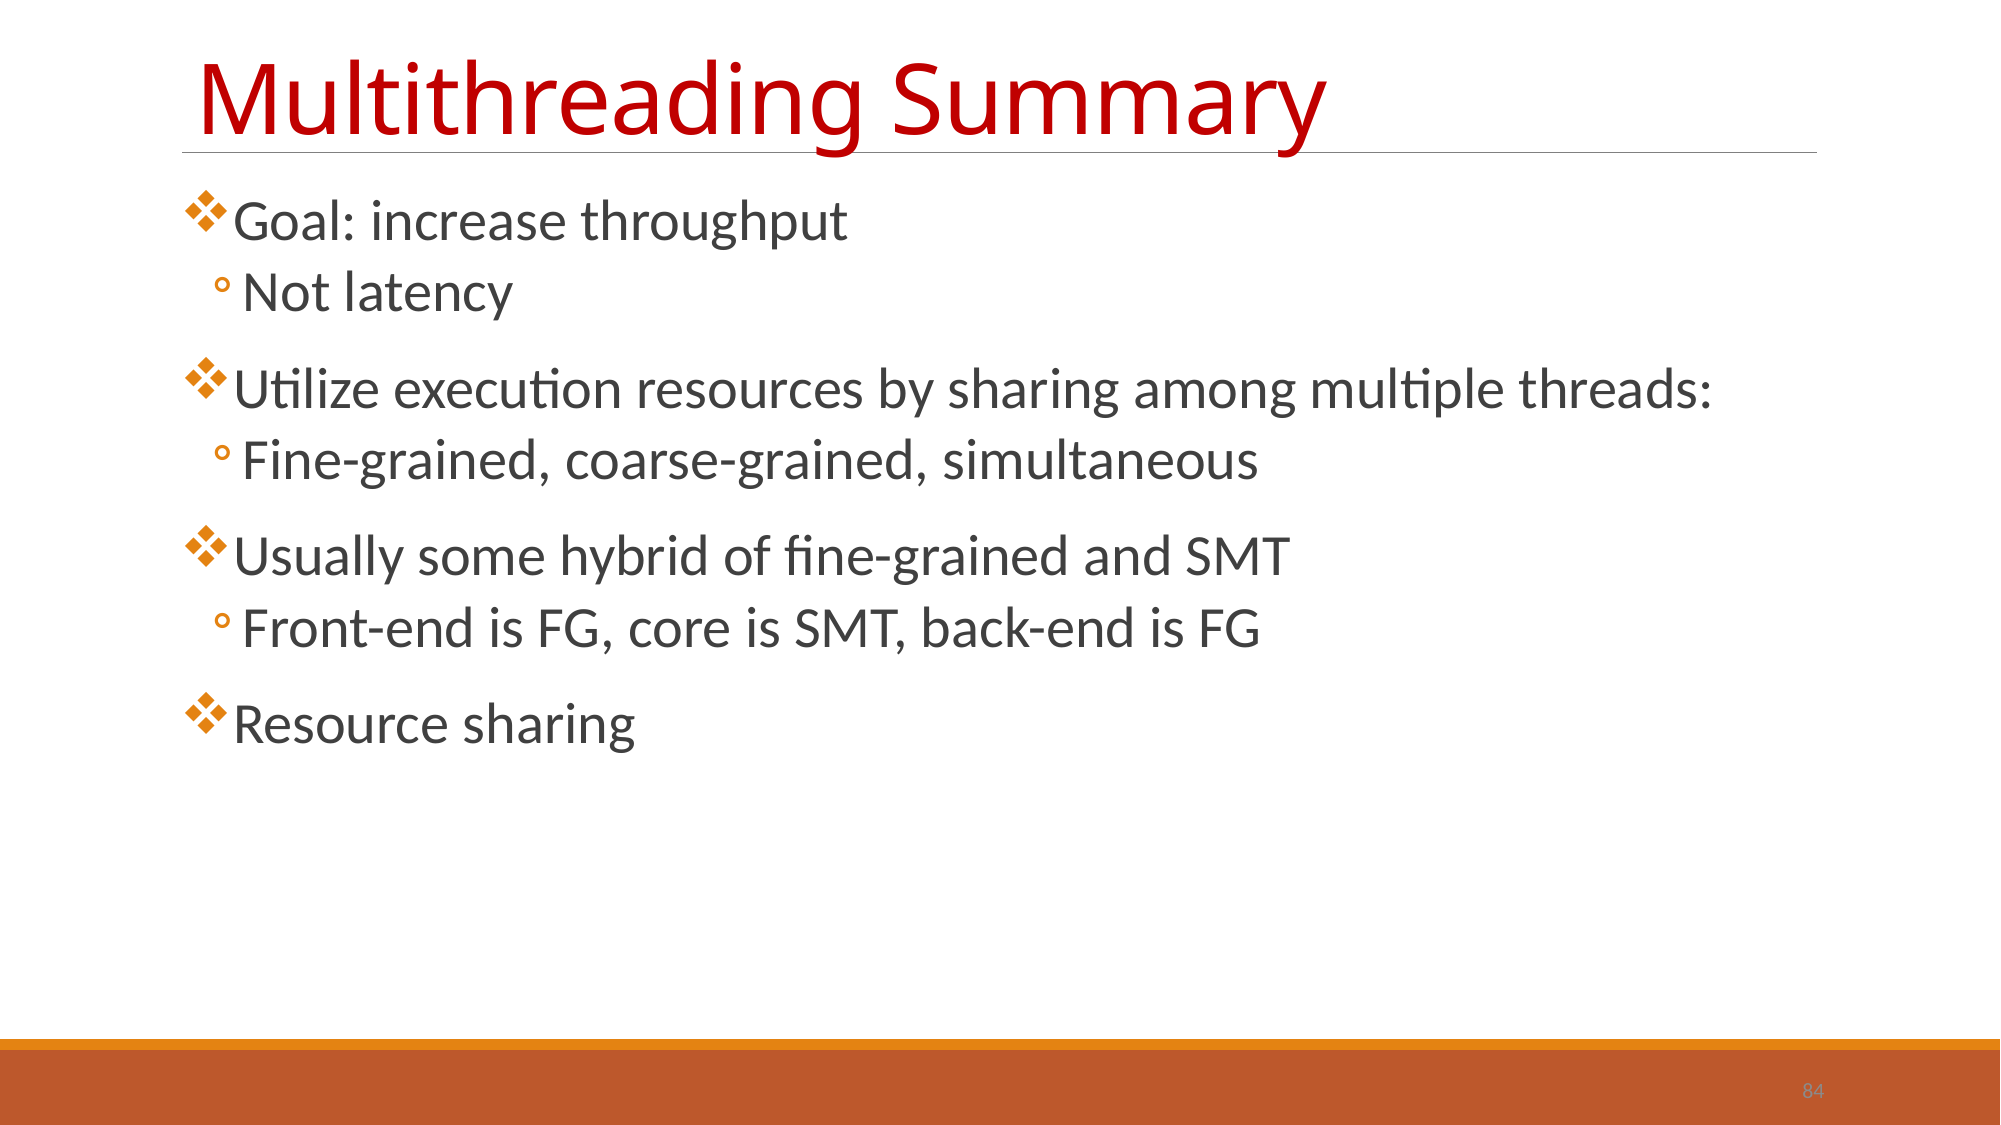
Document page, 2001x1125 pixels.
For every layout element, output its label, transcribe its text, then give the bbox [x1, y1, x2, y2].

list Goal: increase throughput Not latency Utilize execution resources by sharing among multiple threads: Fine-grained, coarse-grained, simultaneous Usually some hybrid of fine-grained and SMT Front-end is FG, core is SMT, back-end is FG Resource sharing [180, 182, 1830, 963]
slide_number 84 [1624, 1059, 1840, 1120]
title Multithreading Summary [180, 47, 1830, 163]
